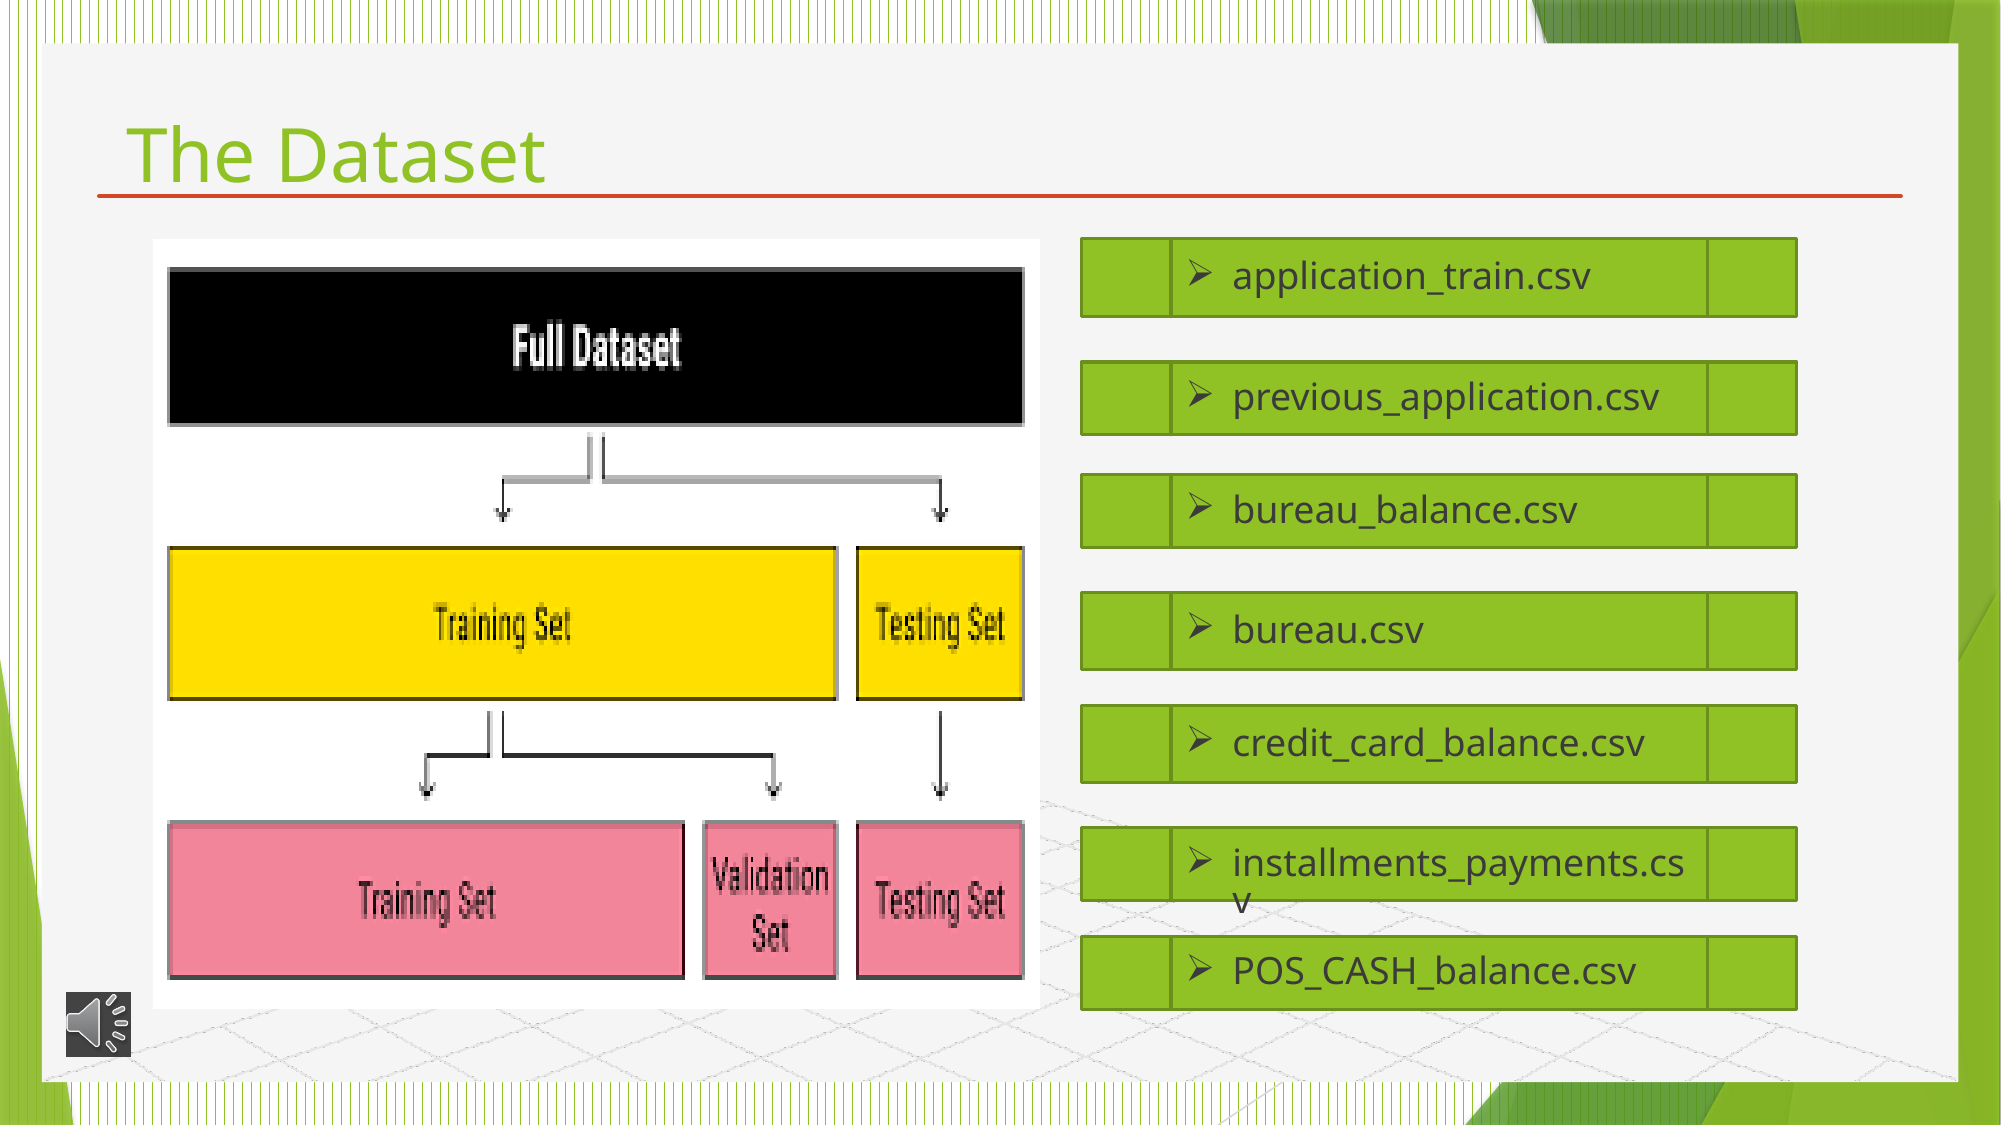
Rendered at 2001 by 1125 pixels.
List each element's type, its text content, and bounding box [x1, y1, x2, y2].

text_box previous_application.csv [1080, 360, 1798, 437]
text_box credit_card_balance.csv [1080, 704, 1798, 785]
picture [44, 239, 1956, 1081]
text_box POS_CASH_balance.csv [1080, 934, 1798, 1011]
text_box application_train.csv [1080, 236, 1798, 319]
text_box bureau.csv [1080, 591, 1798, 672]
text_box installments_payments.csv [1080, 826, 1798, 903]
text_box bureau_balance.csv [1080, 473, 1798, 550]
title The Dataset [111, 99, 1522, 317]
